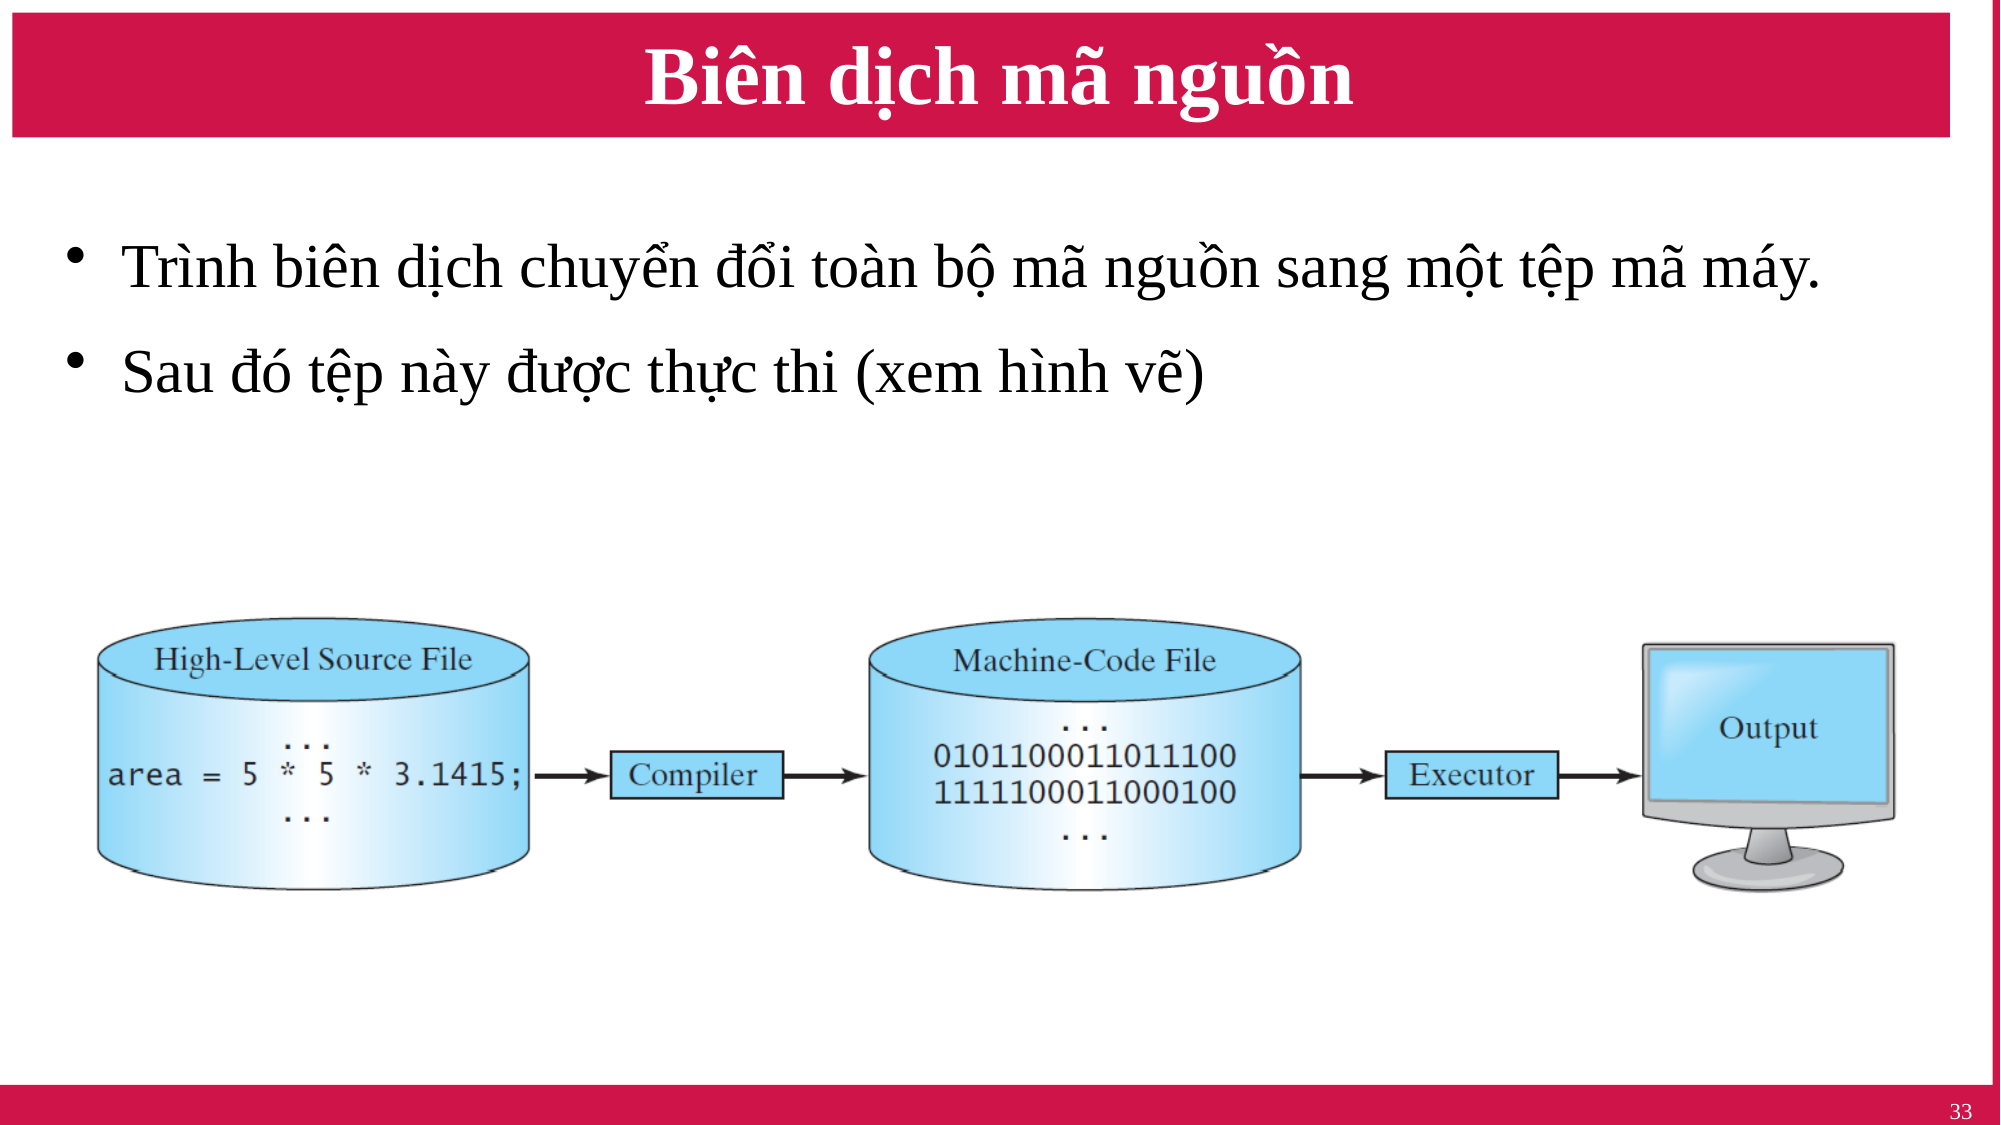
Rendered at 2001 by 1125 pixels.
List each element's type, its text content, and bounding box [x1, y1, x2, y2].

slide_number 33 [1520, 1074, 1988, 1113]
picture [86, 587, 1914, 910]
list Trình biên dịch chuyển đổi toàn bộ mã nguồn sang một tệp mã máy. Sau đó tệp này được thực thi (xem hình vẽ) [50, 187, 1950, 1063]
title Biên dịch mã nguồn [99, 24, 1900, 118]
